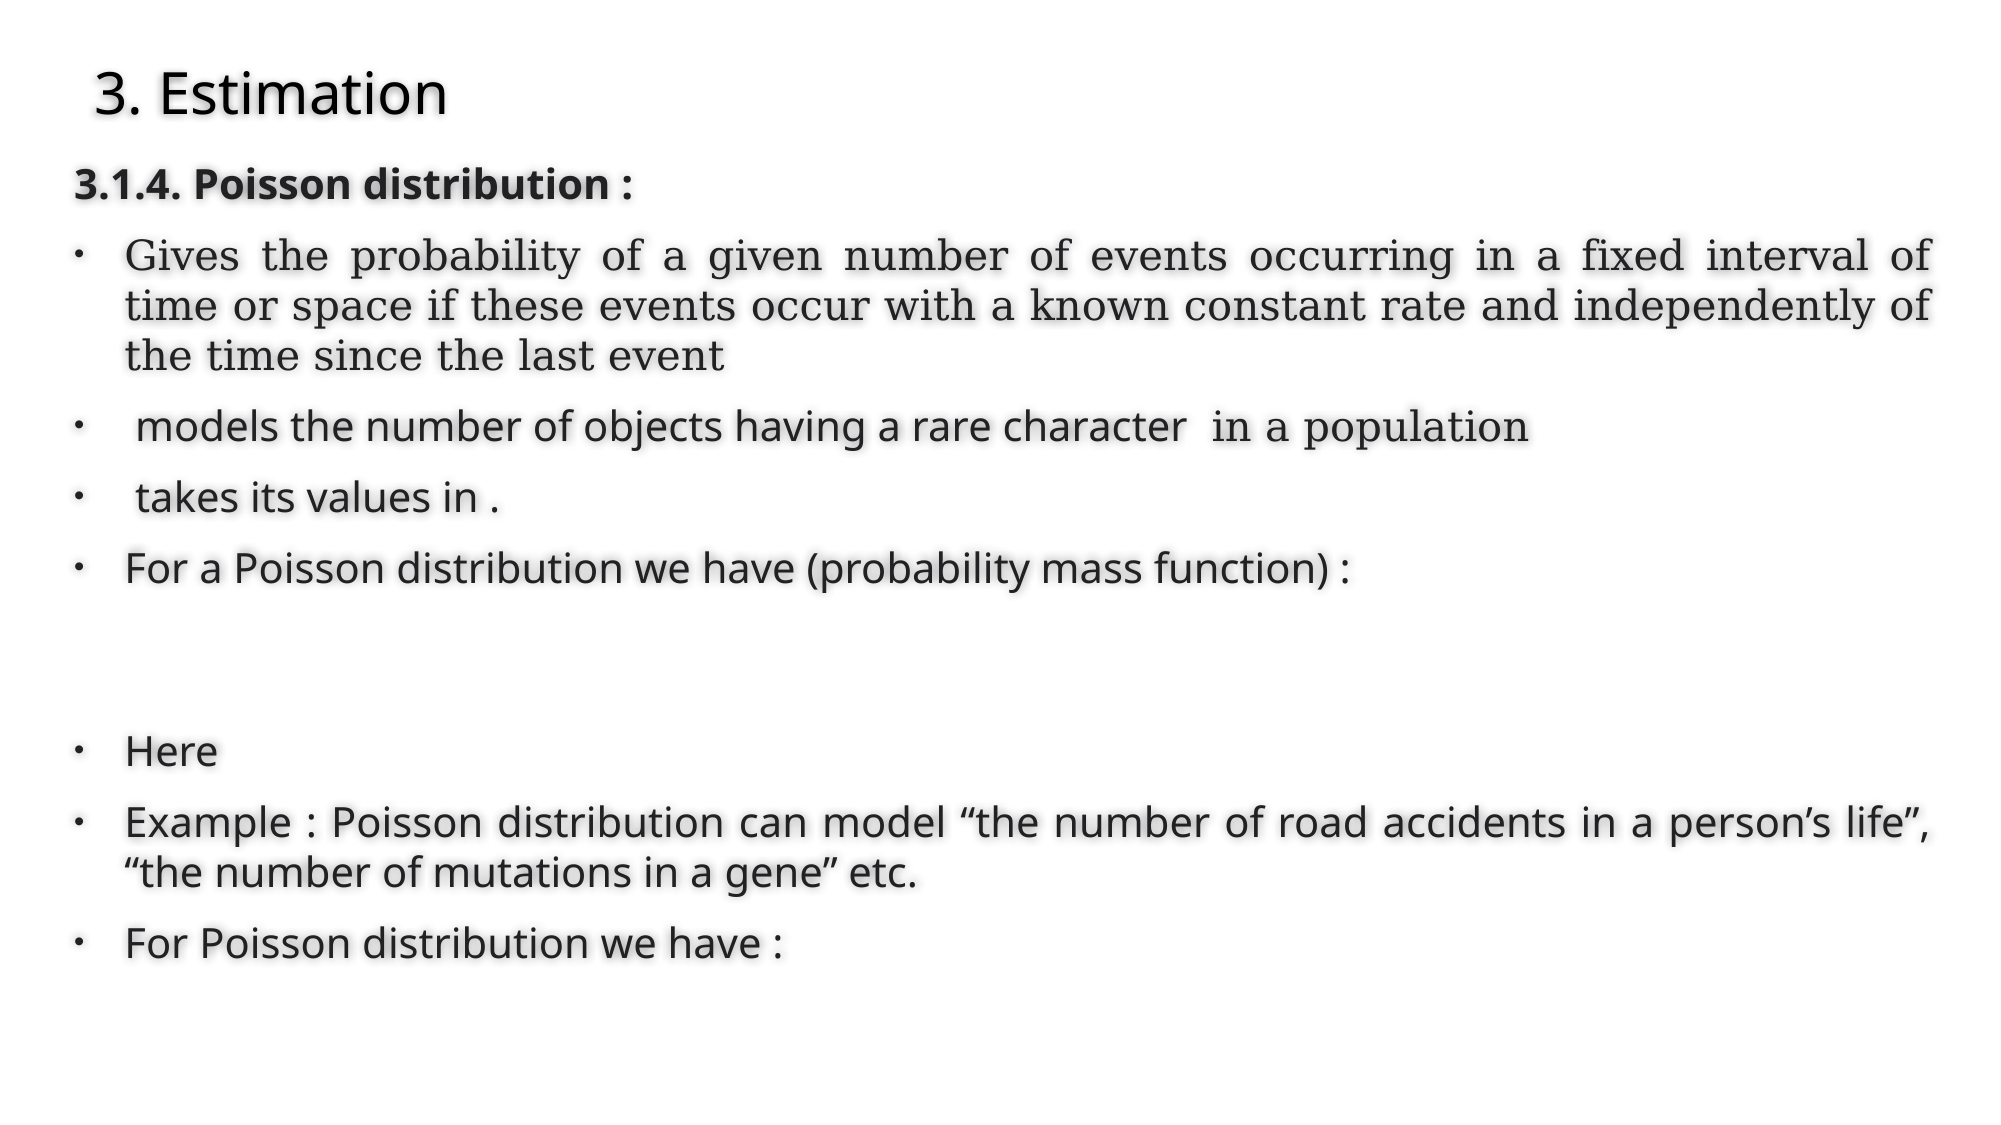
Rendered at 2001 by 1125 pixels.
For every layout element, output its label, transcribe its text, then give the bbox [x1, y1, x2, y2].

title 3. Estimation [79, 33, 1778, 150]
